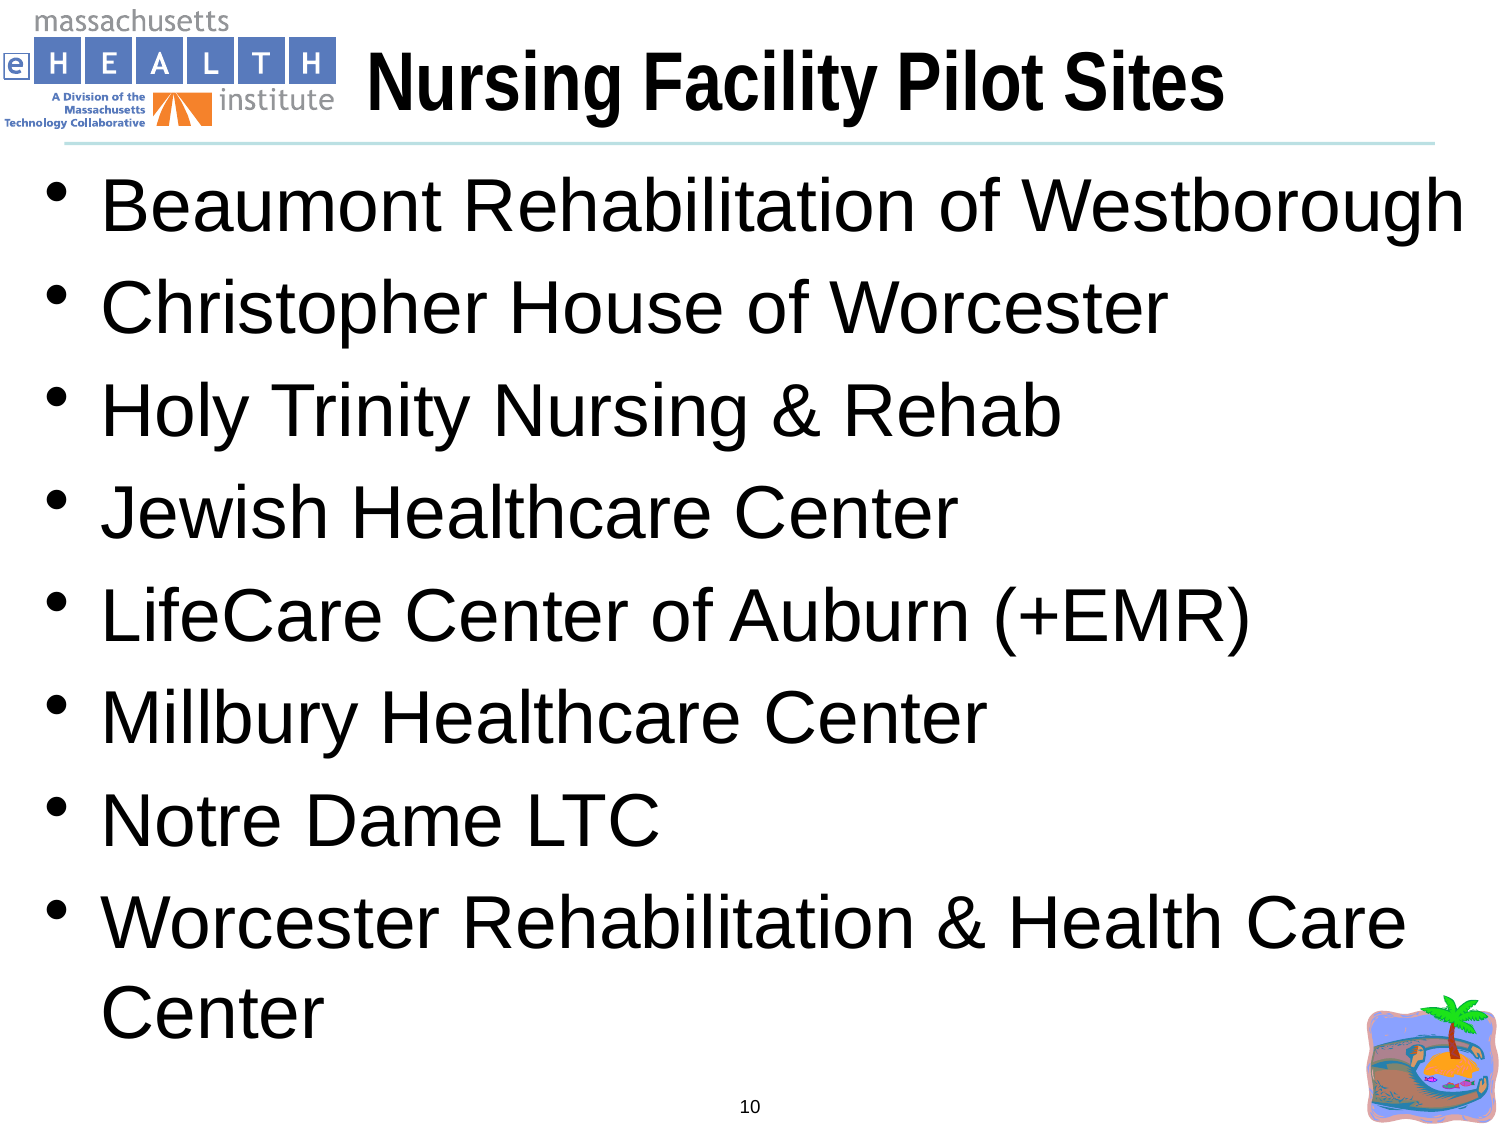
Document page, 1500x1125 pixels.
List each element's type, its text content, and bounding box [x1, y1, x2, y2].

picture [1364, 993, 1500, 1125]
slide_number 10 [712, 1087, 788, 1113]
title Nursing Facility Pilot Sites [350, 14, 1475, 140]
list Beaumont Rehabilitation of Westborough Christopher House of Worcester Holy Trinity Nursing & Rehab Jewish Healthcare Center LifeCare Center of Auburn (+EMR) Millbury Healthcare Center Notre Dame LTC Worcester Rehabilitation & Health Care Center [29, 148, 1500, 1103]
